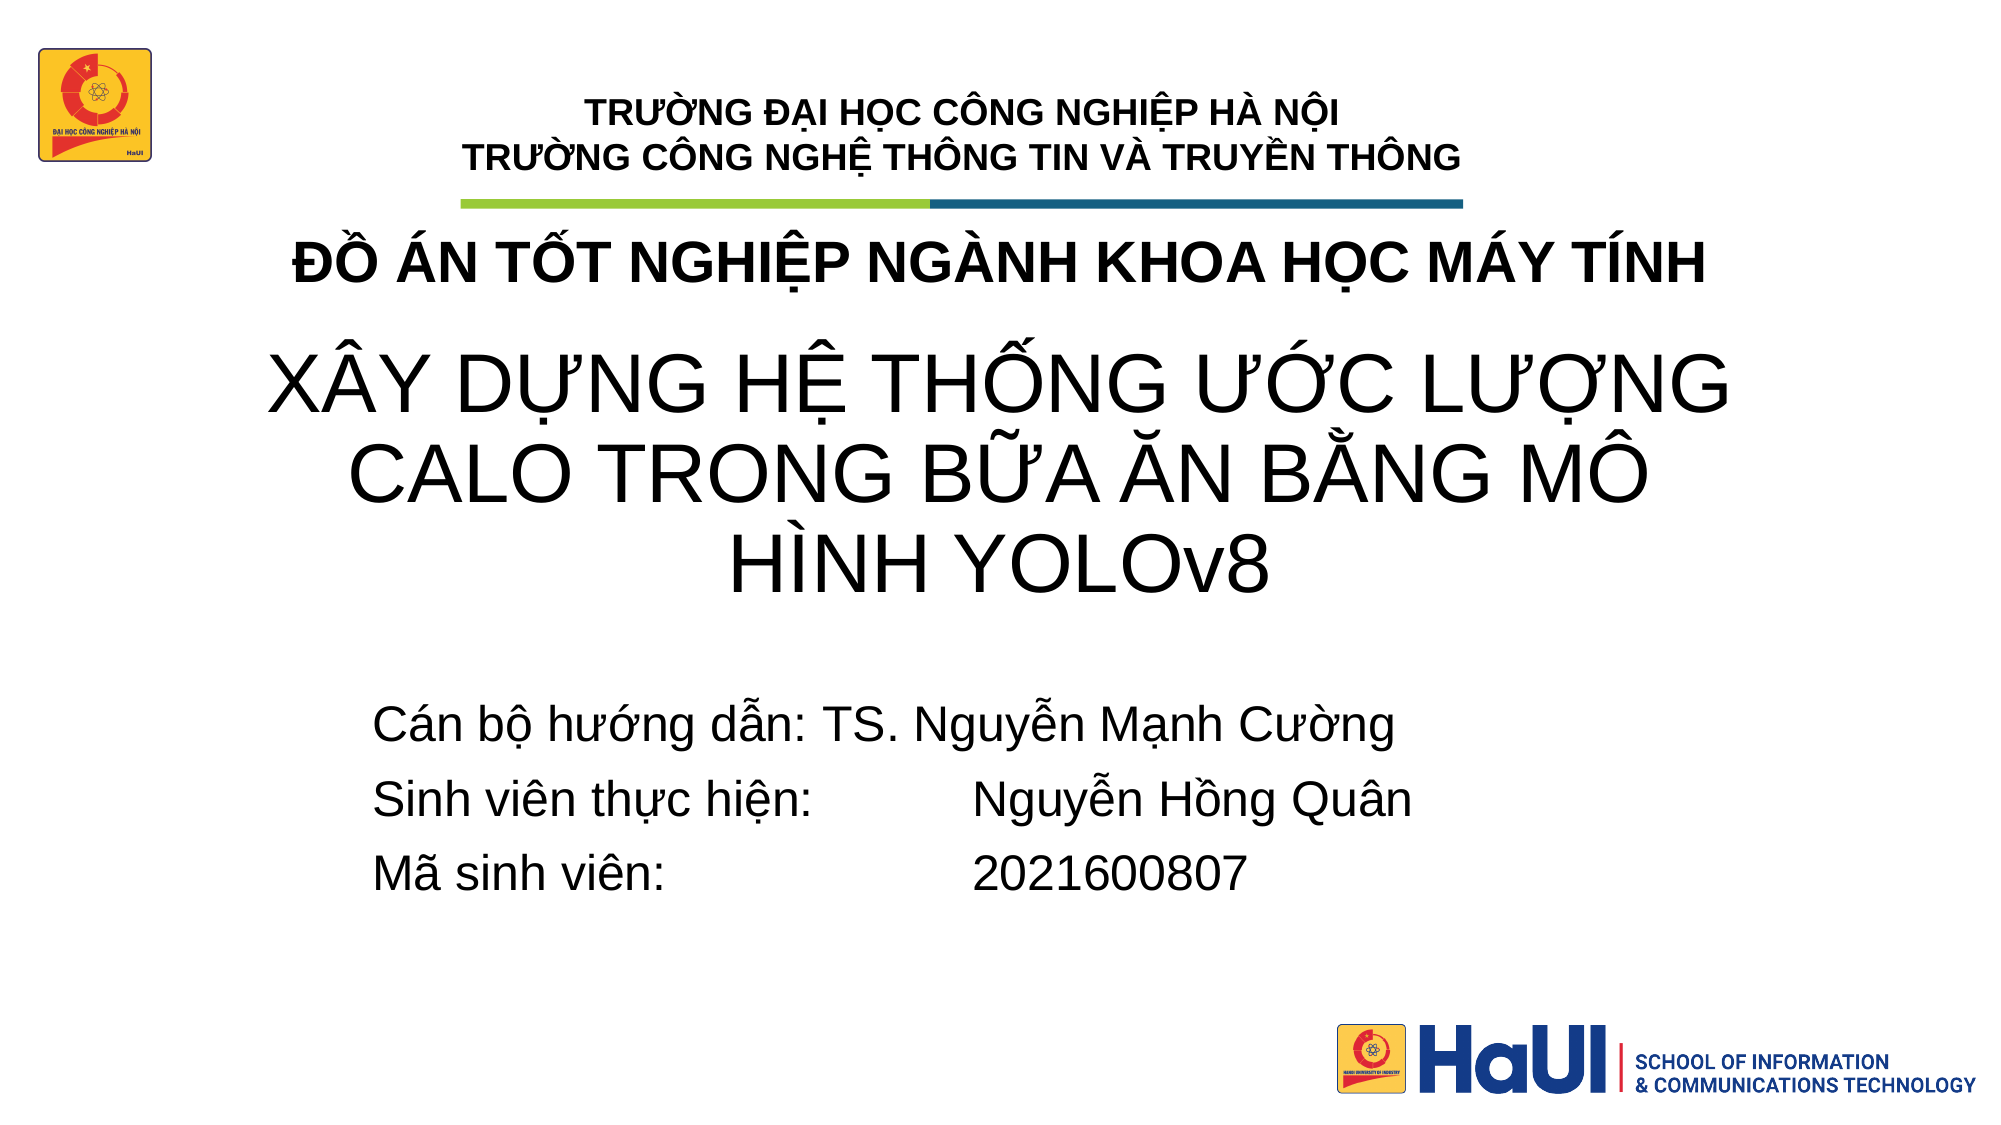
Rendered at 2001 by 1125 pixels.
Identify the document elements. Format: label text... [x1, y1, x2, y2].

picture [38, 48, 152, 162]
subtitle Cán bộ hướng dẫn: TS. Nguyễn Mạnh Cường Sinh viên thực hiện: Nguyễn Hồng Quân Mã sinh viên: 2021600807 [357, 690, 1568, 963]
text_box TRƯỜNG ĐẠI HỌC CÔNG NGHIỆP HÀ NỘI TRƯỜNG CÔNG NGHỆ THÔNG TIN VÀ TRUYỀN THÔNG [348, 80, 1577, 186]
picture [1337, 1024, 1976, 1094]
title ĐỒ ÁN TỐT NGHIỆP NGÀNH KHOA HỌC MÁY TÍNH XÂY DỰNG HỆ THỐNG ƯỚC LƯỢNG CALO TRONG BỮA ĂN BẰNG MÔ HÌNH YOLOv8 [239, 273, 1761, 618]
